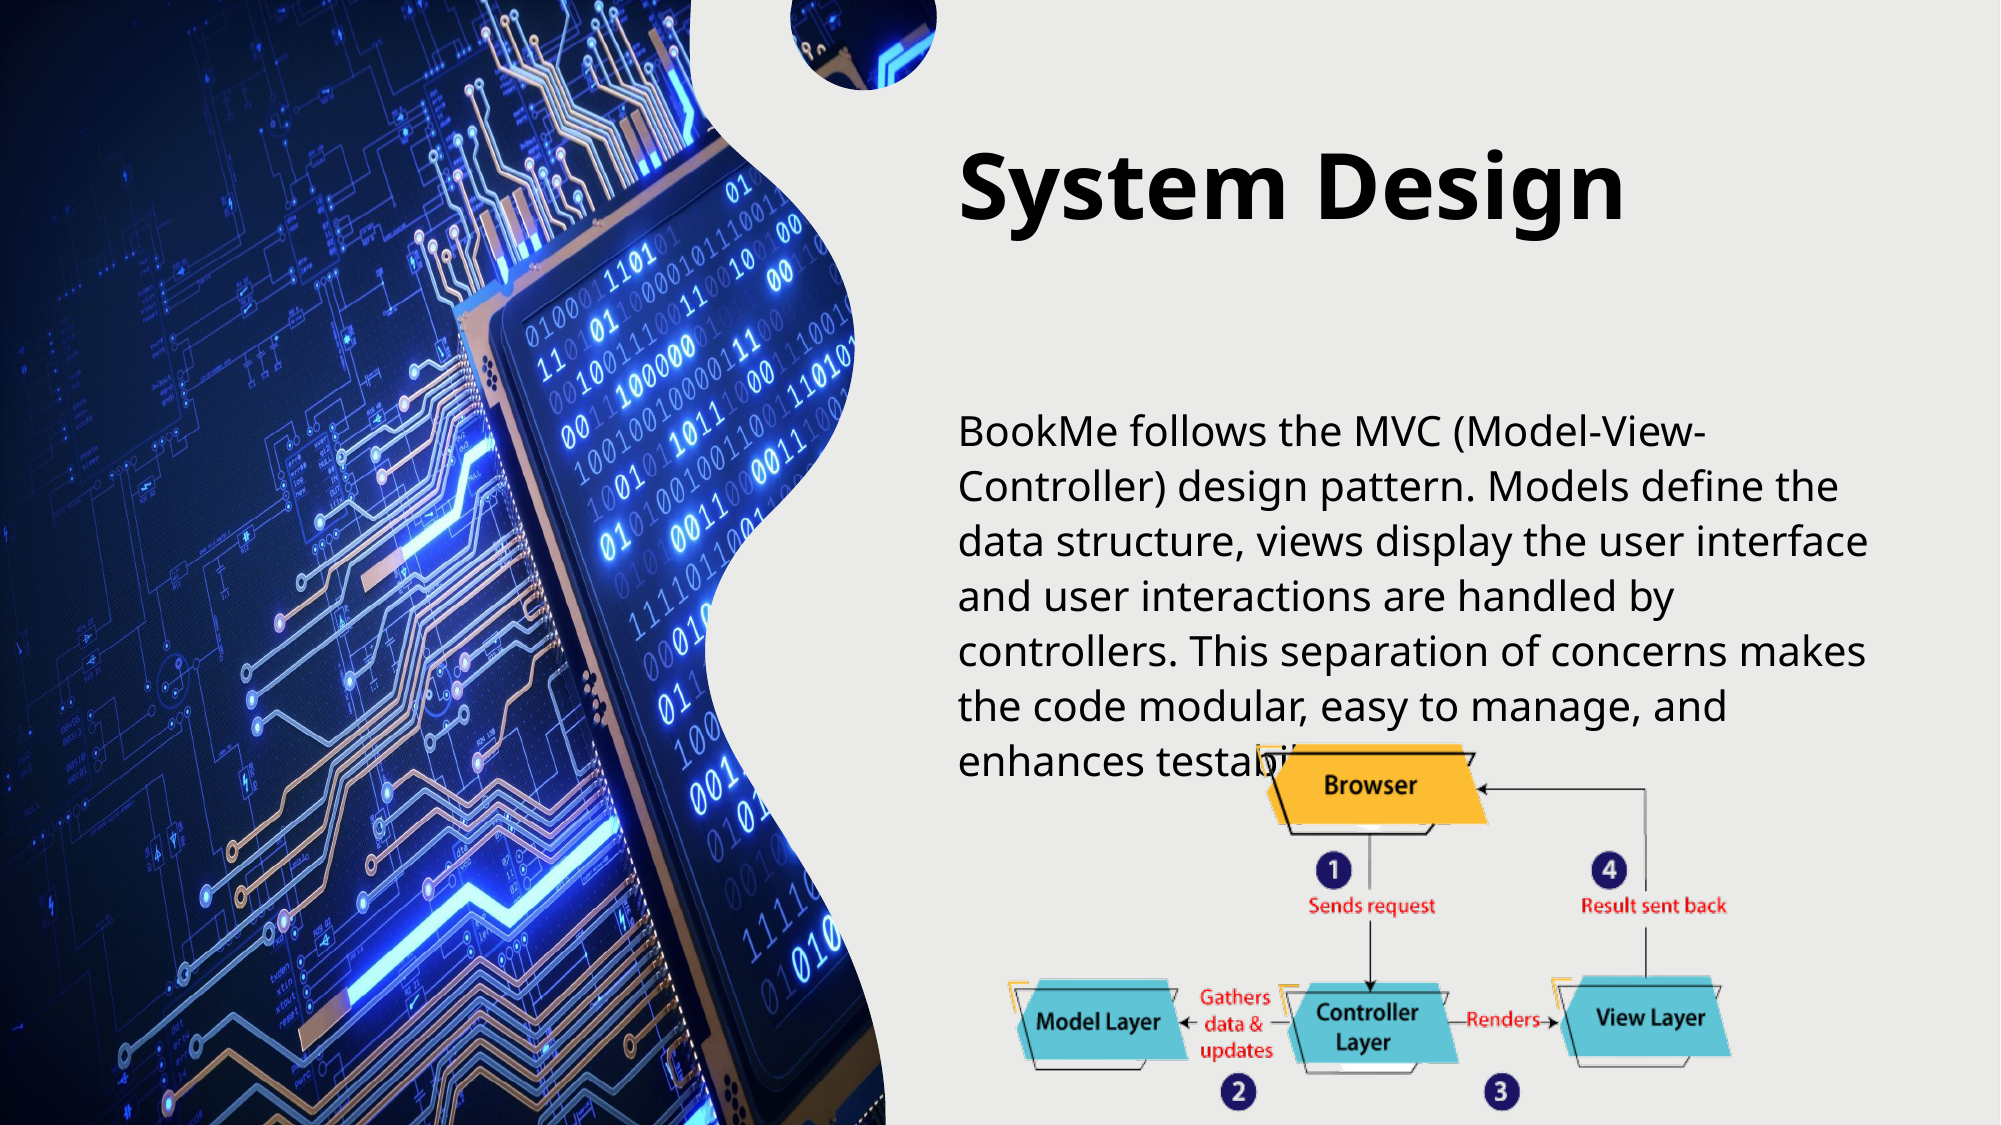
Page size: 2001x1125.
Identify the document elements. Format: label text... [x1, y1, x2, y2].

picture [998, 729, 1742, 1125]
picture [0, 0, 937, 1125]
title System Design [943, 90, 1915, 356]
text_box [937, 0, 2000, 1125]
list BookMe follows the MVC (Model-View-Controller) design pattern. Models define the data structure, views display the user interface and user interactions are handled by controllers. This separation of concerns makes the code modular, easy to manage, and enhances testability. [942, 392, 1911, 914]
